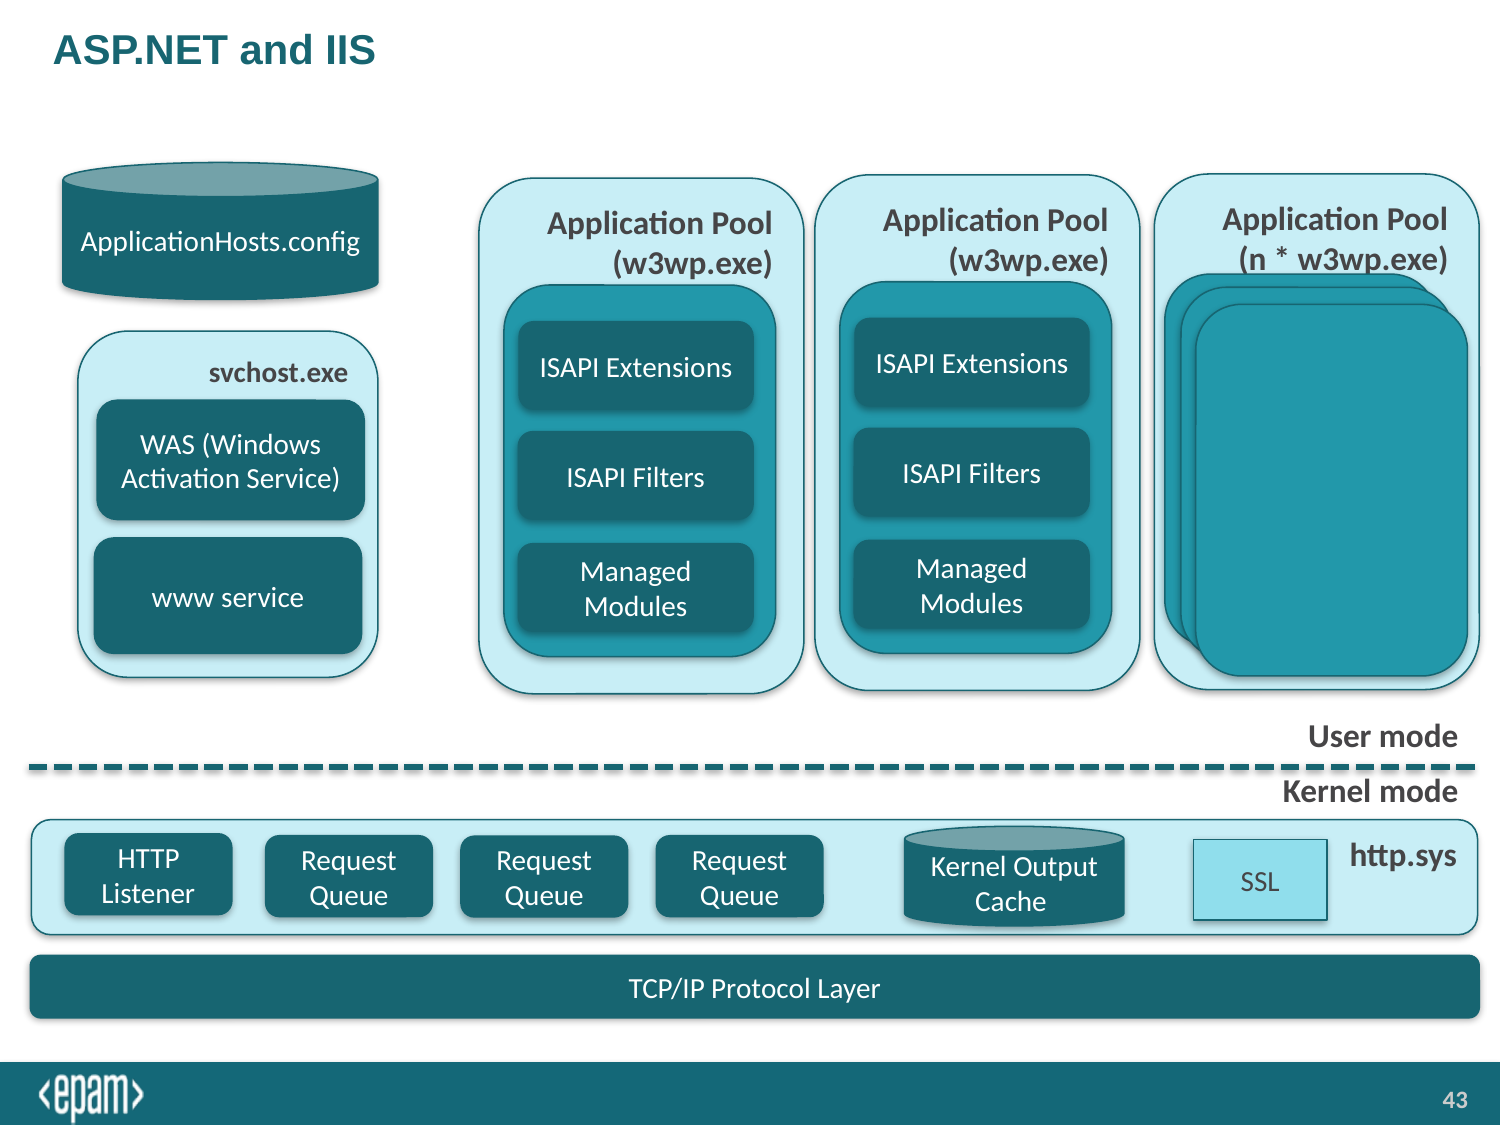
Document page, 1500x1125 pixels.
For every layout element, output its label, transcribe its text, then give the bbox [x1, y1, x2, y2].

picture [38, 1074, 144, 1125]
title ASP.NET and IIS [0, 0, 1500, 95]
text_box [28, 162, 1480, 1019]
